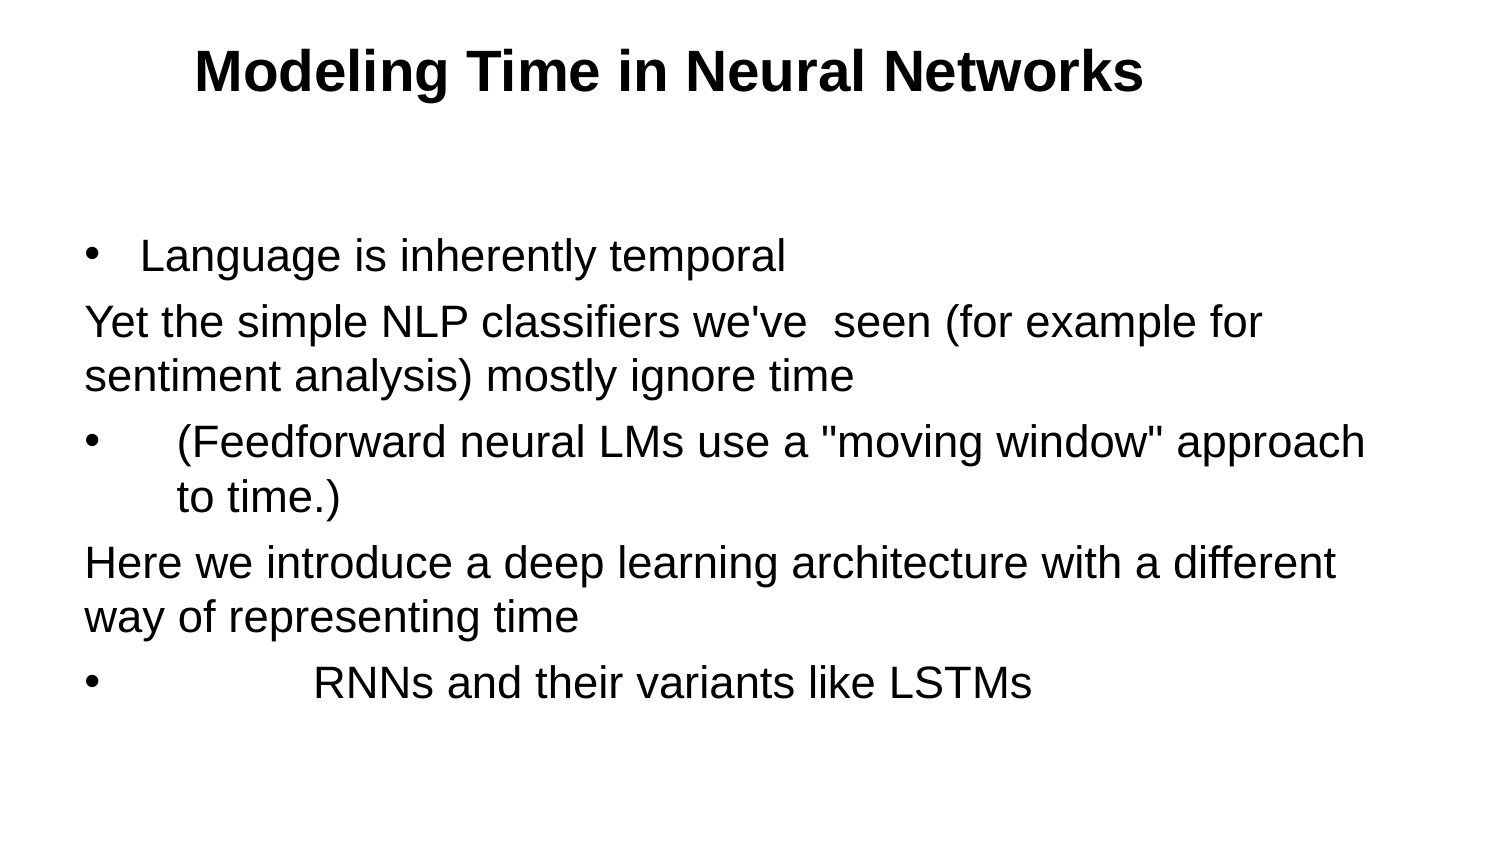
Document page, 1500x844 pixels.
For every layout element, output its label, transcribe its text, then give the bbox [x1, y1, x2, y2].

text_box Language is inherently temporal Yet the simple NLP classifiers we've seen (for example for sentiment analysis) mostly ignore time (Feedforward neural LMs use a "moving window" approach to time.) Here we introduce a deep learning architecture with a different way of representing time RNNs and their variants like LSTMs [69, 218, 1411, 717]
text_box Modeling Time in Neural Networks [179, 26, 1200, 175]
